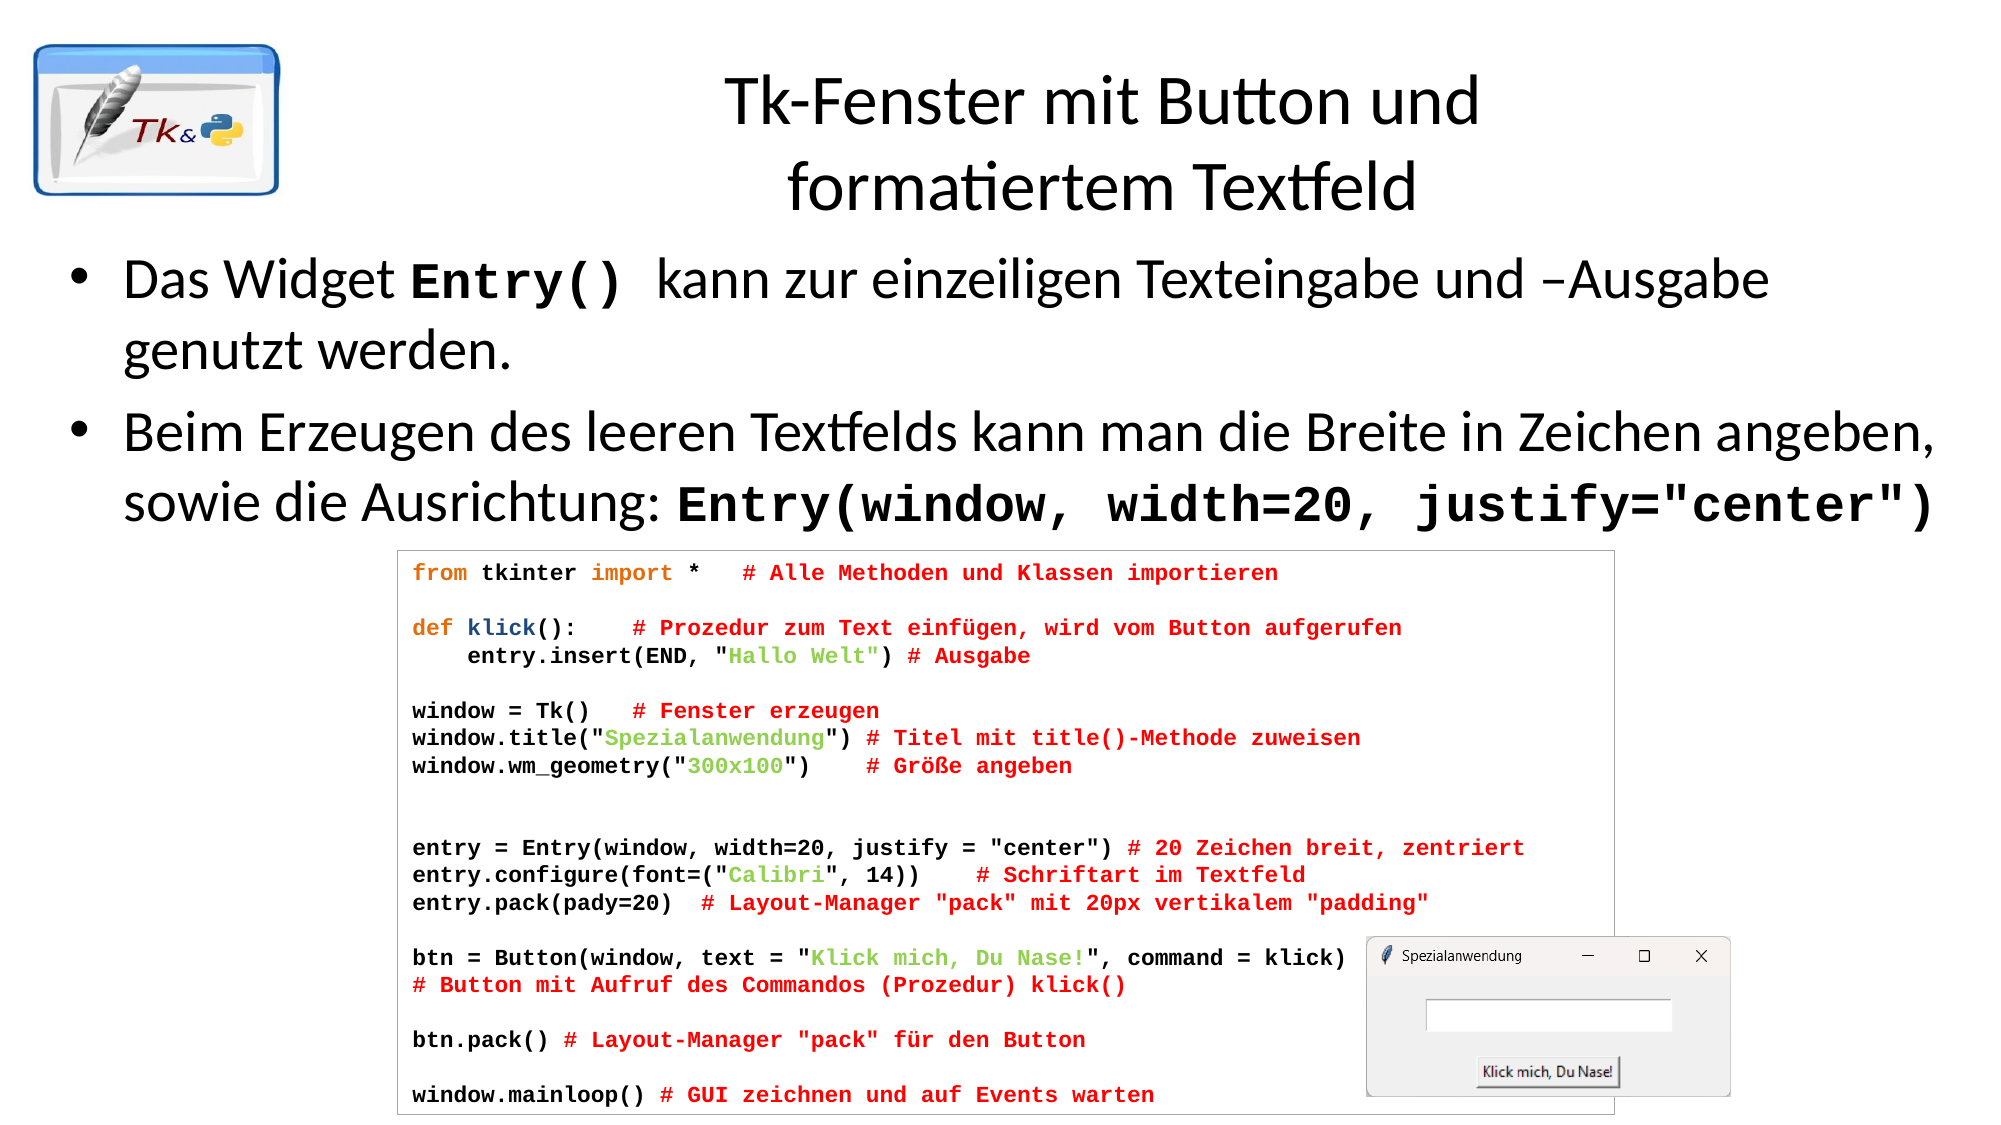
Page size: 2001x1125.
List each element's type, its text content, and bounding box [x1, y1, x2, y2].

list Das Widget Entry() kann zur einzeiligen Texteingabe und –Ausgabe genutzt werden. Beim Erzeugen des leeren Textfelds kann man die Breite in Zeichen angeben, sowie die Ausrichtung: Entry(window, width=20, justify="center") [55, 232, 1969, 563]
text_box from tkinter import * # Alle Methoden und Klassen importieren def klick(): # Prozedur zum Text einfügen, wird vom Button aufgerufen entry.insert(END, "Hallo Welt") # Ausgabe window = Tk() # Fenster erzeugen window.title("Spezialanwendung") # Titel mit title()-Methode zuweisen window.wm_geometry("300x100") # Größe angeben entry = Entry(window, width=20, justify = "center") # 20 Zeichen breit, zentriert entry.configure(font=("Calibri", 14)) # Schriftart im Textfeld entry.pack(pady=20) # Layout-Manager "pack" mit 20px vertikalem "padding" btn = Button(window, text = "Klick mich, Du Nase!", command = klick) # Button mit Aufruf des Commandos (Prozedur) klick() btn.pack() # Layout-Manager "pack" für den Button window.mainloop() # GUI zeichnen und auf Events warten [397, 550, 1615, 1115]
title Tk-Fenster mit Button und formatiertem Textfeld [307, 45, 1900, 232]
picture [1365, 936, 1731, 1097]
picture [23, 40, 292, 200]
